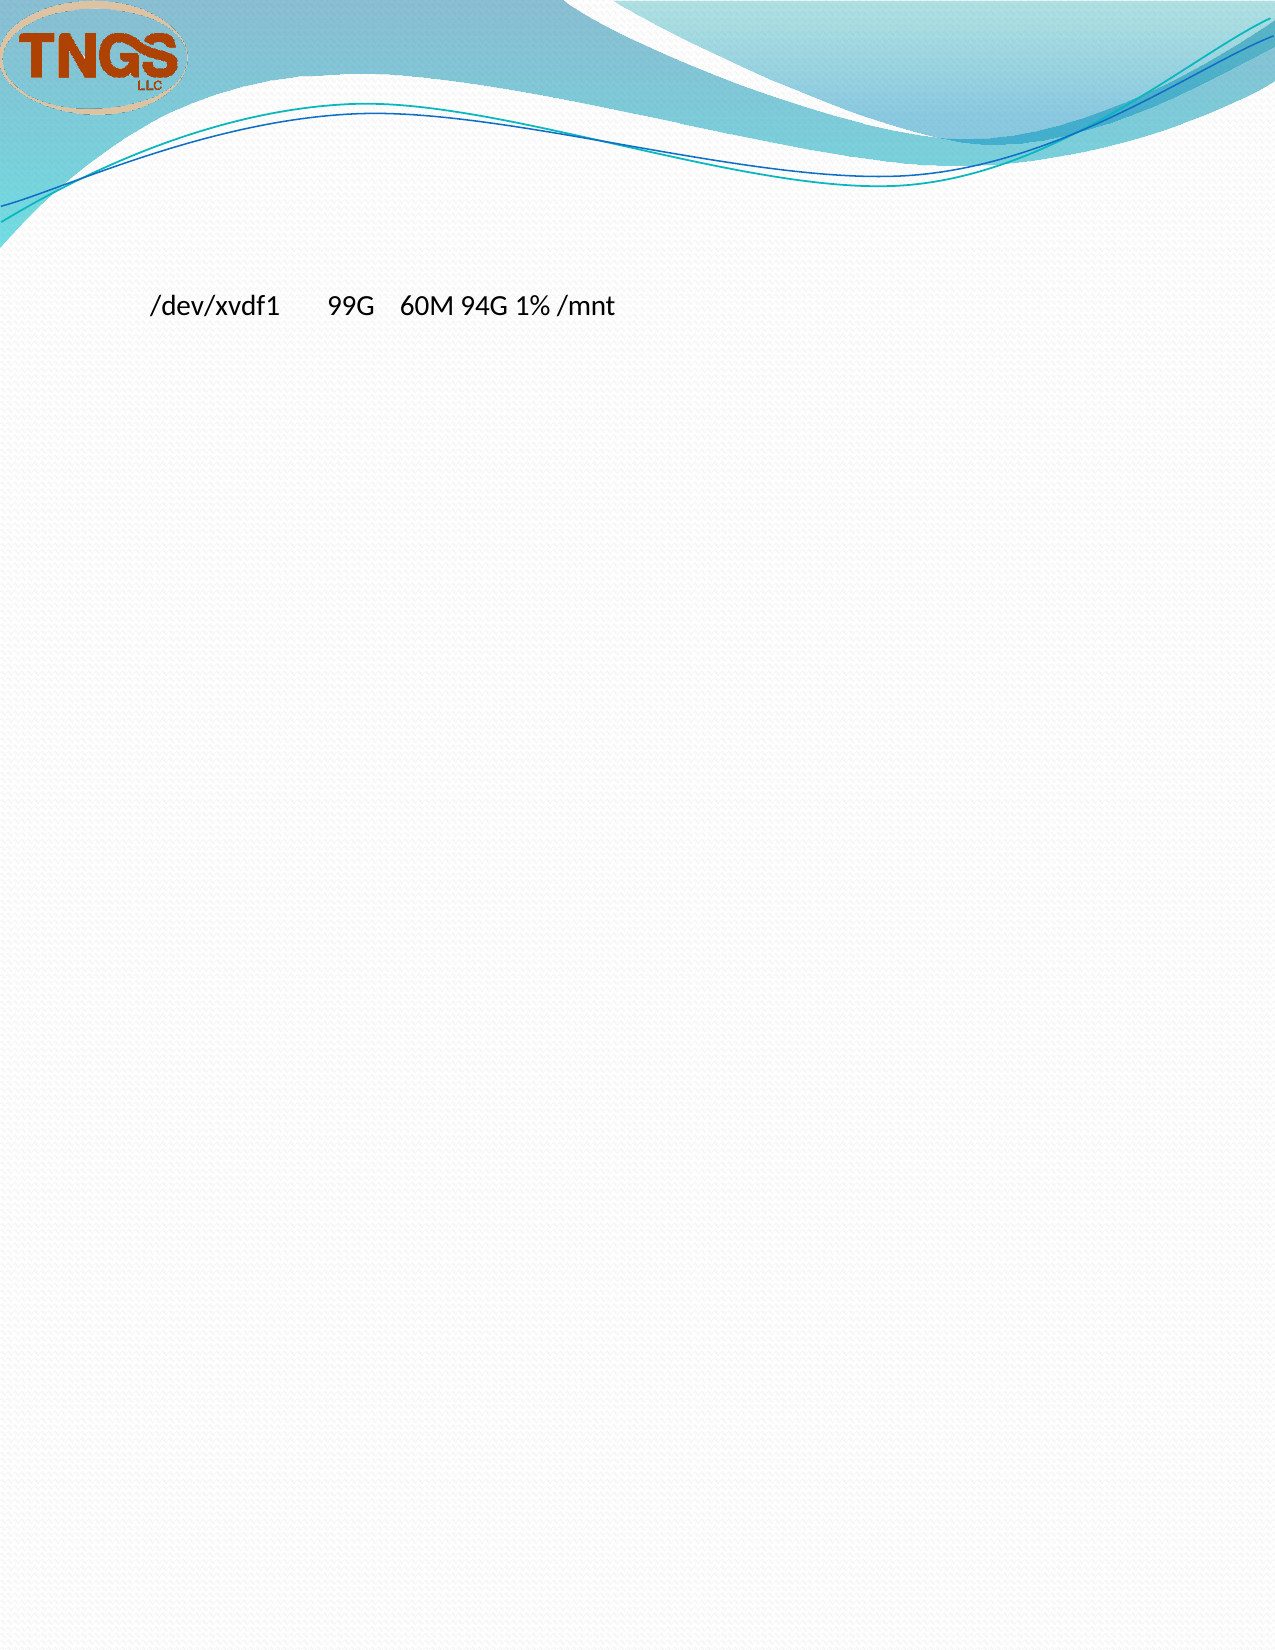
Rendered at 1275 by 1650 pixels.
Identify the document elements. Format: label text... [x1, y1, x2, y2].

table_header /dev/xvdf1 [129, 296, 304, 325]
table_header 60M 94G 1% /mnt [388, 296, 651, 325]
table_header 99G [304, 296, 388, 325]
picture [0, 0, 188, 115]
